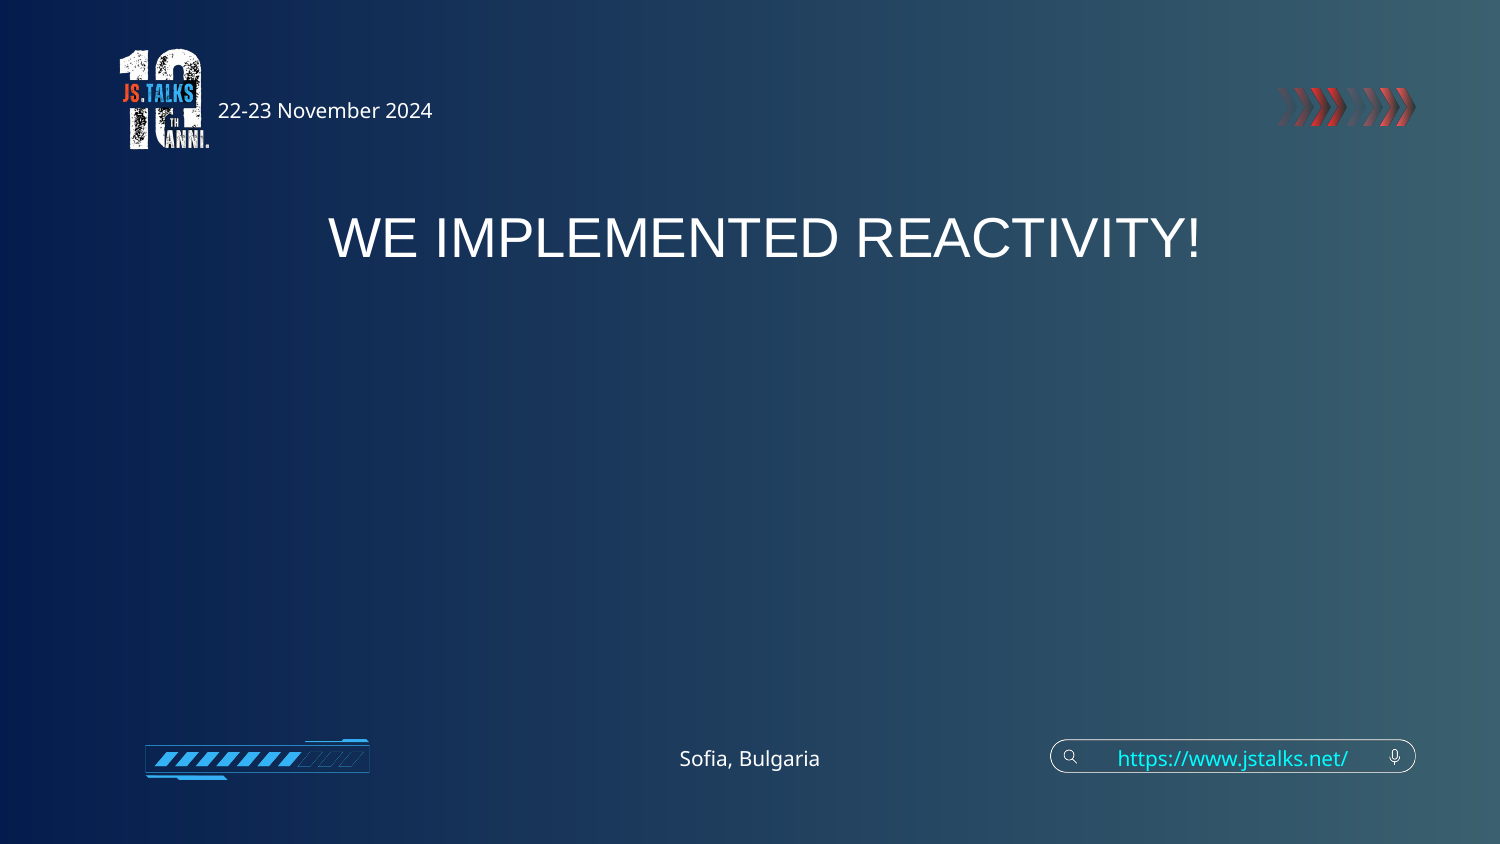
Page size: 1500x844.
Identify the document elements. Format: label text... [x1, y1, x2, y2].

text_box 22-23 November 2024 [217, 95, 507, 123]
text_box Sofia, Bulgaria [654, 744, 846, 772]
text_box [1050, 739, 1416, 773]
text_box [65, 0, 258, 231]
text_box WE IMPLEMENTED REACTIVITY! [328, 183, 1233, 269]
text_box [1347, 88, 1416, 126]
text_box https://www.jstalks.net/ [1103, 744, 1362, 772]
text_box [1277, 88, 1347, 126]
text_box [145, 739, 370, 780]
